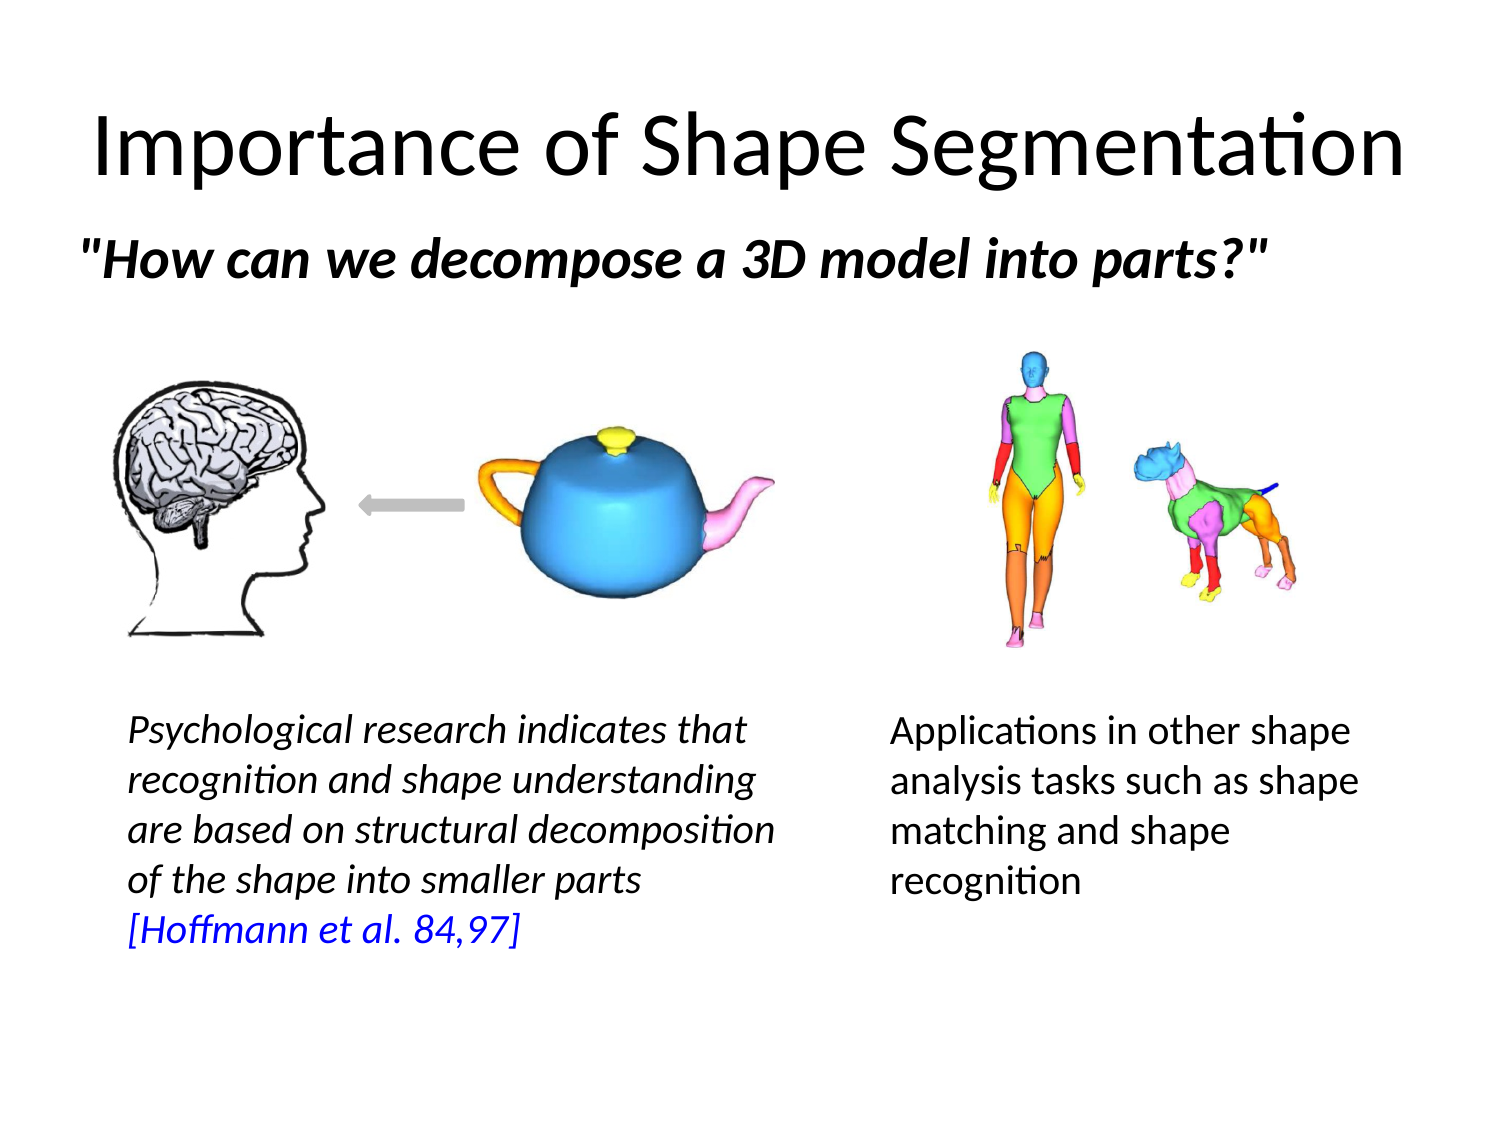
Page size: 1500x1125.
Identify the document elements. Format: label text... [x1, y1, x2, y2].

picture [472, 424, 776, 601]
text_box "How can we decompose a 3D model into parts?" [62, 212, 1363, 298]
text_box Psychological research indicates that recognition and shape understanding are based on structural decomposition of the shape into smaller parts [Hoffmann et al. 84,97] [112, 694, 800, 960]
picture [112, 379, 327, 638]
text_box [874, 349, 1401, 913]
text_box [358, 494, 465, 516]
title Importance of Shape Segmentation [75, 45, 1425, 233]
